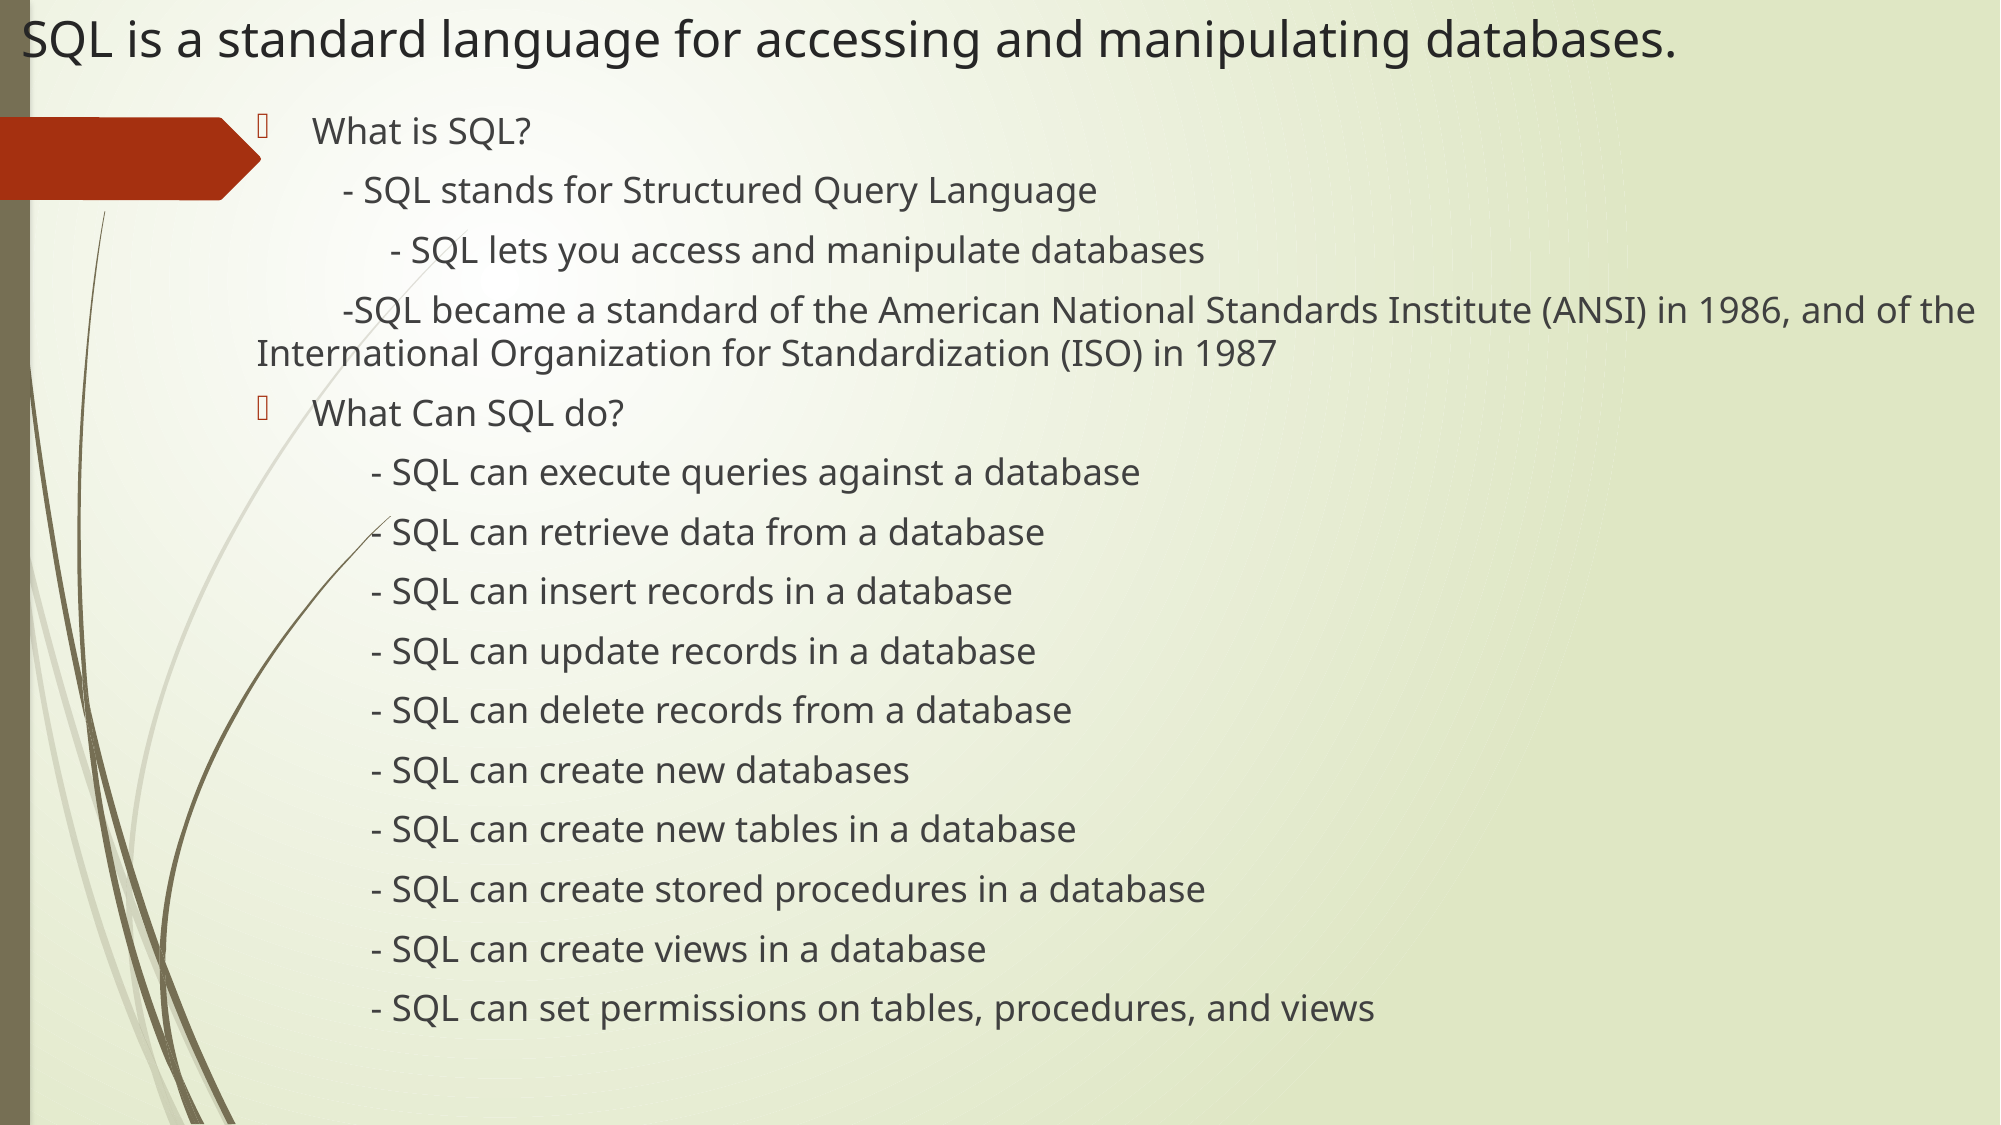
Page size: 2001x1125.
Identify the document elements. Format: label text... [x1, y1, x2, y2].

title SQL is a standard language for accessing and manipulating databases. [6, 0, 2000, 90]
list What is SQL? - SQL stands for Structured Query Language - SQL lets you access and manipulate databases -SQL became a standard of the American National Standards Institute (ANSI) in 1986, and of the International Organization for Standardization (ISO) in 1987 What Can SQL do? - SQL can execute queries against a database - SQL can retrieve data from a database - SQL can insert records in a database - SQL can update records in a database - SQL can delete records from a database - SQL can create new databases - SQL can create new tables in a database - SQL can create stored procedures in a database - SQL can create views in a database - SQL can set permissions on tables, procedures, and views [241, 100, 2000, 1125]
